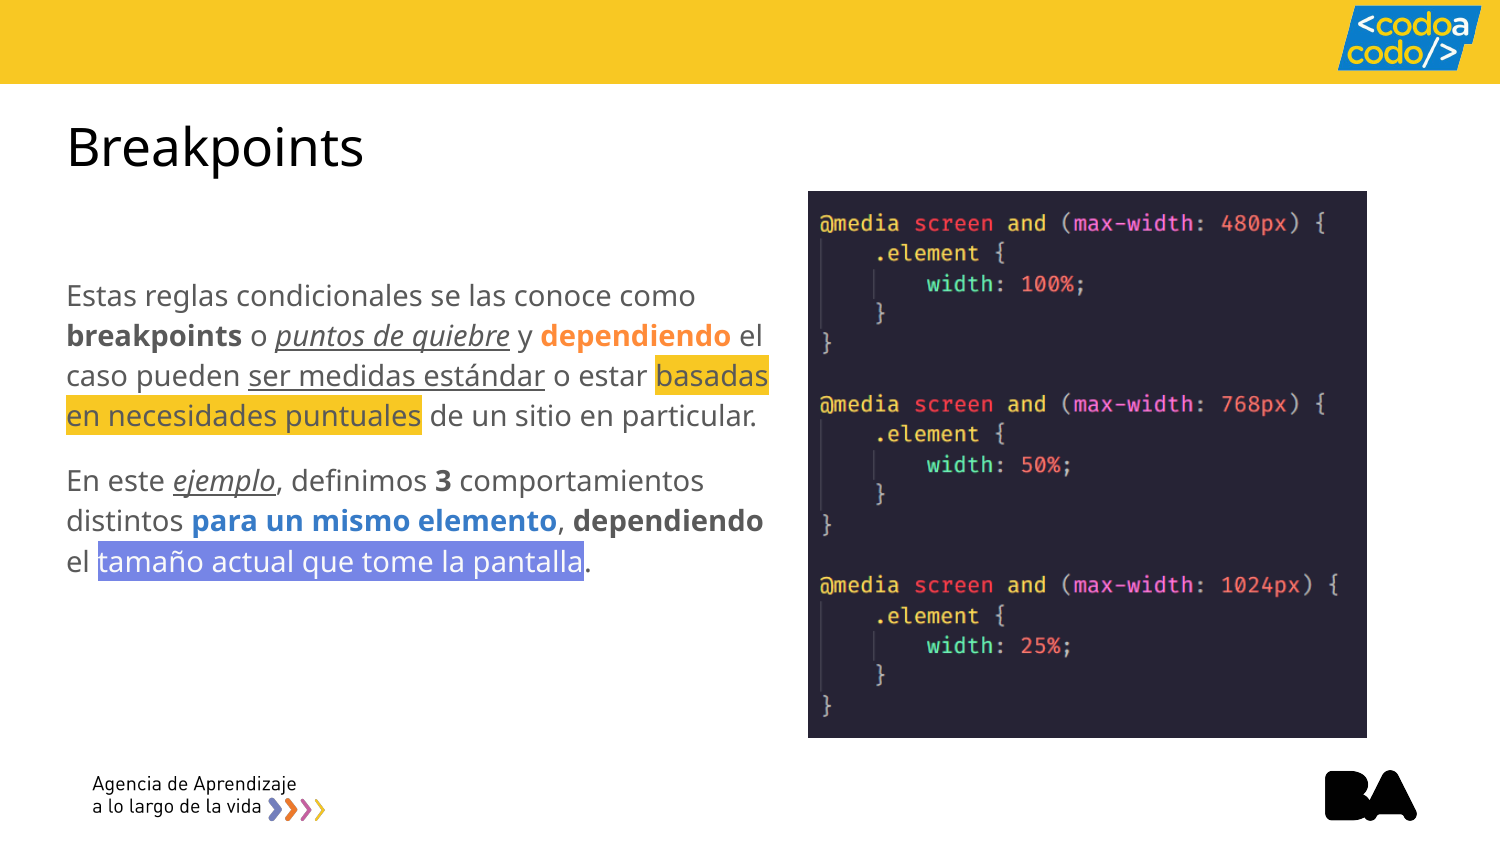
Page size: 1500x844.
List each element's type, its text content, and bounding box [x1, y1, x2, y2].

picture [808, 191, 1368, 738]
picture [70, 762, 344, 835]
picture [1325, 770, 1417, 821]
list Estas reglas condicionales se las conoce como breakpoints o puntos de quiebre y dependiendo el caso pueden ser medidas estándar o estar basadas en necesidades puntuales de un sitio en particular. En este ejemplo, definimos 3 comportamientos distintos para un mismo elemento, dependiendo el tamaño actual que tome la pantalla. [51, 256, 788, 762]
title Breakpoints [51, 98, 1449, 192]
picture [1337, 5, 1482, 71]
